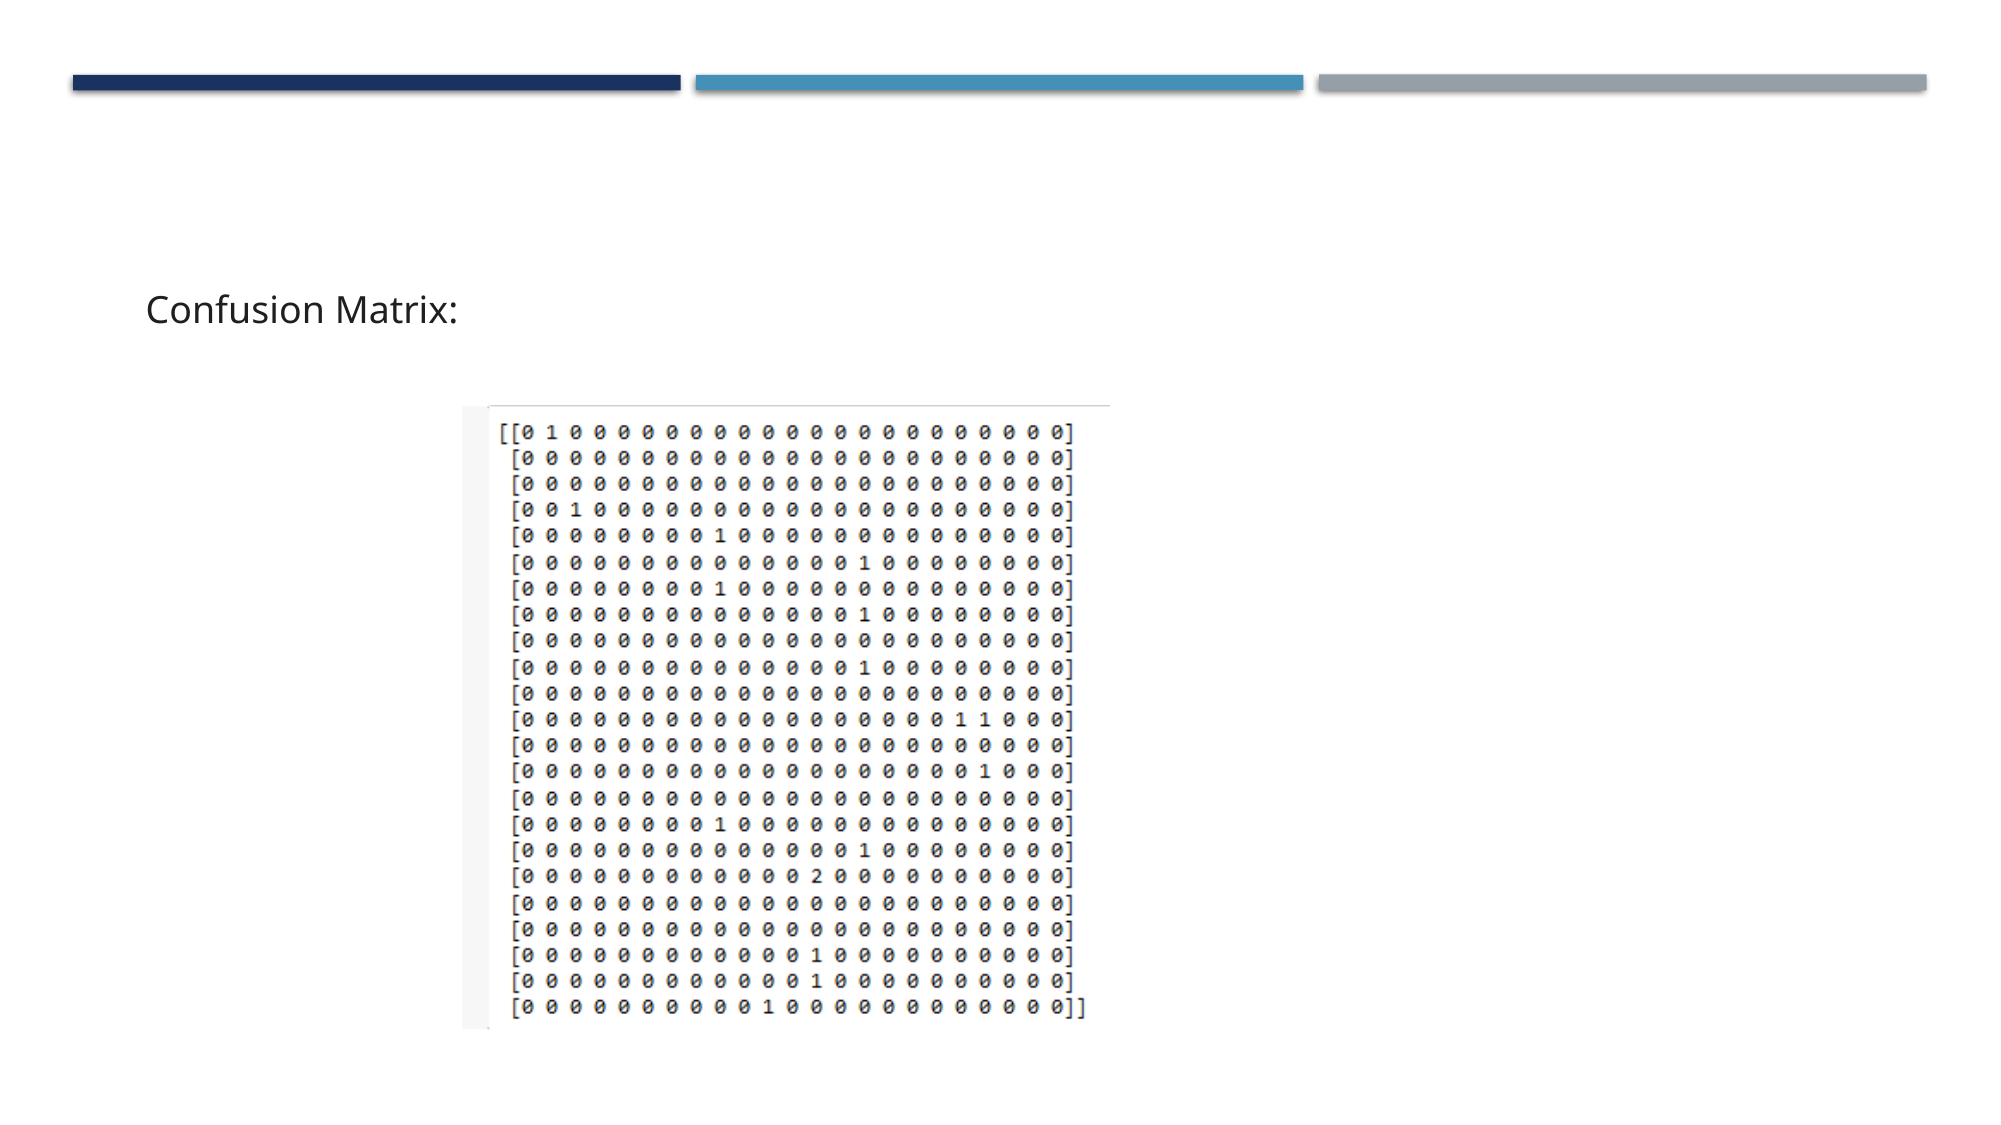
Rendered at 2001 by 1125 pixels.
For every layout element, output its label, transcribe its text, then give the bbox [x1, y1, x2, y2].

text_box Confusion Matrix: [130, 278, 1874, 339]
picture [461, 405, 1110, 1038]
